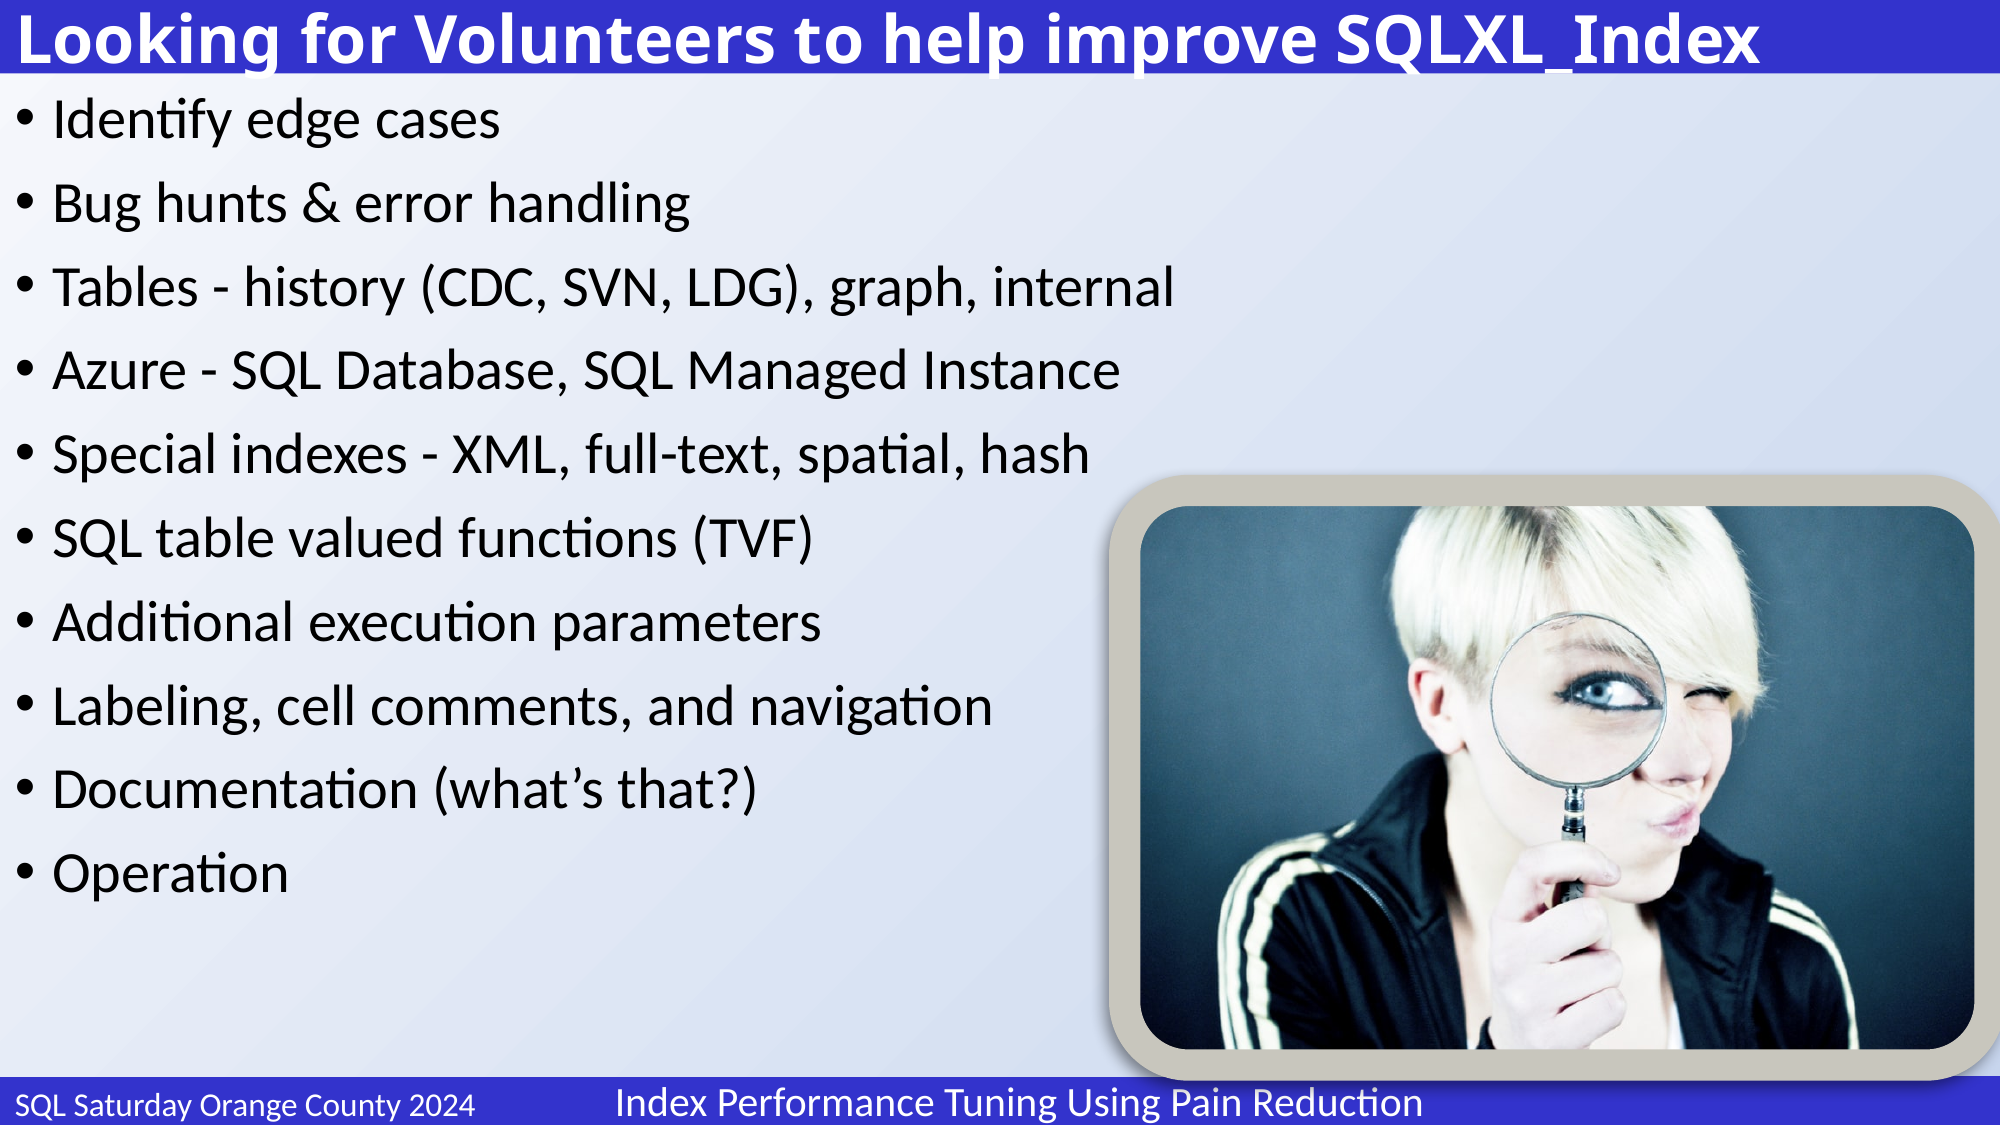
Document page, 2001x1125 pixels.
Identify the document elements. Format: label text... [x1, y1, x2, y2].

title Looking for Volunteers to help improve SQLXL_Index [0, 0, 2000, 74]
list Identify edge cases Bug hunts & error handling Tables - history (CDC, SVN, LDG), graph, internal Azure - SQL Database, SQL Managed Instance Special indexes - XML, full-text, spatial, hash SQL table valued functions (TVF) Additional execution parameters Labeling, cell comments, and navigation Documentation (what’s that?) Operation [0, 74, 2000, 1077]
picture [1124, 490, 1990, 1066]
